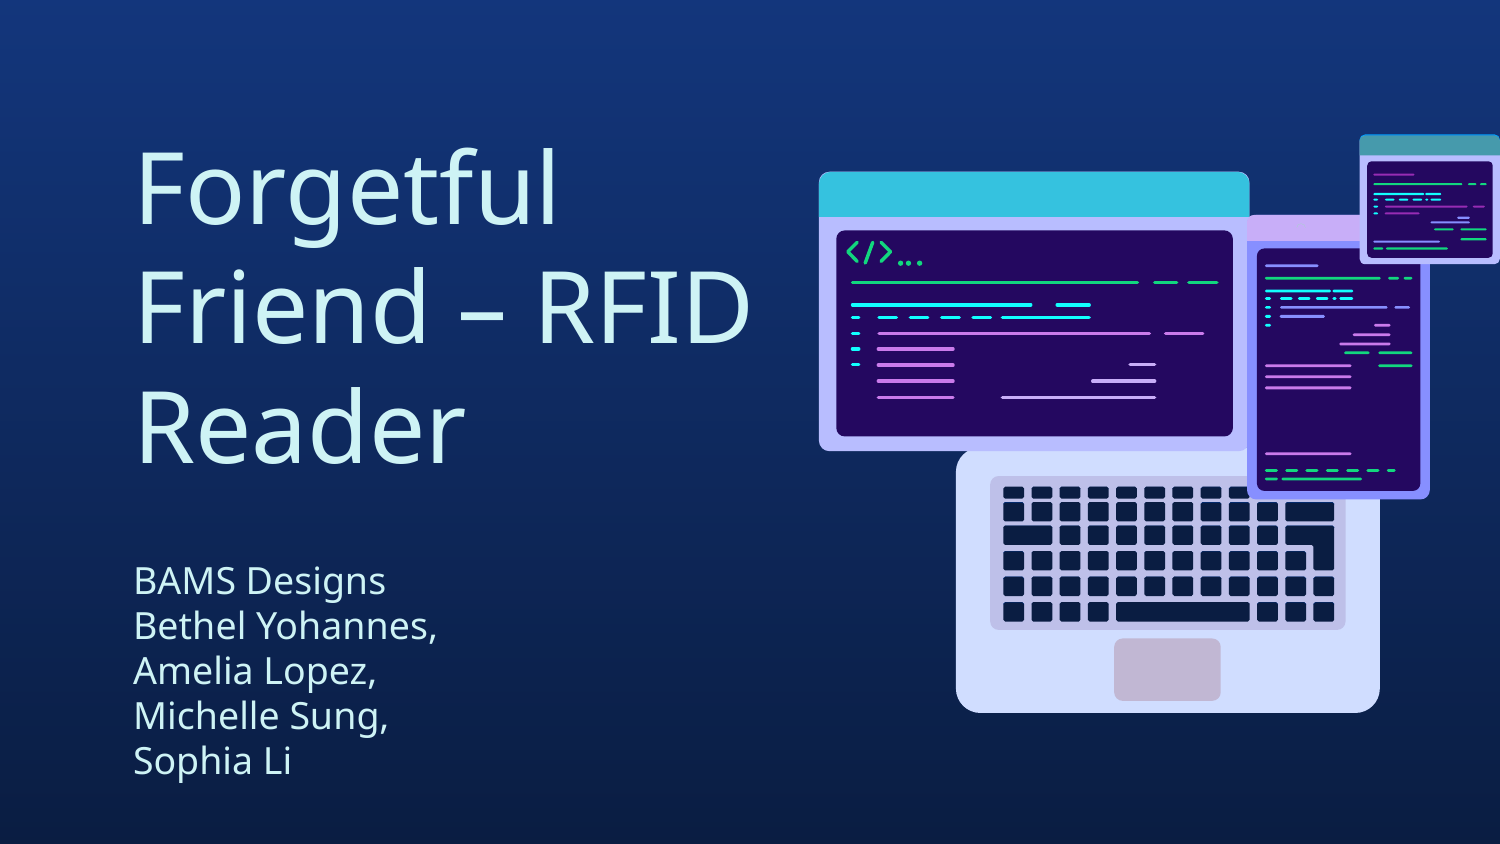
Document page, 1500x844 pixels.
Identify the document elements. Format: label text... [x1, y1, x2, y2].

text_box [1031, 486, 1053, 499]
text_box [1087, 486, 1109, 499]
text_box [1116, 576, 1137, 597]
text_box [1359, 156, 1500, 265]
text_box [1257, 603, 1278, 622]
text_box [1200, 577, 1222, 597]
title Forgetful Friend – RFID Reader [118, 148, 788, 580]
text_box [1279, 314, 1325, 318]
text_box [1285, 577, 1307, 597]
text_box [1003, 552, 1025, 571]
text_box [1116, 602, 1250, 622]
text_box [1388, 276, 1400, 280]
text_box [1373, 192, 1425, 196]
text_box [818, 171, 1250, 217]
text_box [1247, 241, 1430, 500]
text_box [1144, 486, 1166, 499]
text_box [955, 449, 1380, 713]
text_box [1285, 603, 1307, 622]
text_box [1144, 551, 1166, 571]
text_box [1352, 333, 1391, 337]
text_box [1172, 486, 1194, 499]
text_box [1003, 525, 1053, 545]
text_box [1313, 603, 1335, 622]
text_box [1087, 525, 1109, 545]
text_box [897, 260, 904, 266]
text_box [1031, 576, 1053, 597]
text_box [1228, 488, 1250, 499]
text_box [990, 476, 1346, 630]
text_box [1257, 526, 1278, 545]
text_box [1059, 525, 1081, 545]
text_box [1059, 486, 1081, 499]
text_box [1228, 577, 1250, 597]
text_box [1087, 502, 1109, 522]
text_box [1200, 503, 1222, 522]
text_box [836, 230, 1233, 437]
text_box [1087, 602, 1109, 622]
text_box [916, 260, 923, 266]
text_box [1228, 526, 1250, 545]
text_box [1059, 551, 1081, 571]
text_box [1257, 503, 1278, 522]
text_box [1264, 364, 1352, 368]
text_box [1403, 276, 1413, 280]
text_box [1264, 477, 1279, 481]
text_box [1264, 276, 1381, 280]
text_box [1332, 289, 1354, 293]
text_box [1378, 364, 1413, 368]
text_box [1256, 248, 1421, 491]
text_box [1172, 502, 1194, 522]
text_box [1343, 351, 1370, 355]
text_box [1059, 602, 1081, 622]
text_box [1172, 551, 1194, 571]
text_box [1257, 577, 1278, 597]
text_box [1200, 526, 1222, 545]
text_box [1247, 214, 1359, 241]
text_box [1116, 551, 1137, 571]
text_box [1144, 576, 1166, 597]
text_box [1200, 488, 1222, 499]
text_box [1264, 452, 1352, 456]
text_box [1172, 525, 1194, 545]
text_box [1257, 552, 1278, 571]
text_box [1031, 602, 1053, 622]
subtitle BAMS Designs Bethel Yohannes, Amelia Lopez, Michelle Sung, Sophia Li [118, 541, 504, 822]
text_box [1031, 551, 1053, 571]
text_box [1031, 502, 1053, 522]
text_box [1200, 552, 1222, 571]
text_box [1144, 525, 1166, 545]
text_box [1425, 192, 1442, 196]
text_box [1087, 551, 1109, 571]
text_box [1003, 503, 1025, 522]
text_box [1116, 502, 1137, 522]
text_box [1087, 576, 1109, 597]
text_box [1264, 264, 1319, 268]
text_box [1373, 323, 1391, 327]
text_box [1313, 577, 1335, 597]
text_box [1003, 603, 1025, 622]
text_box [1003, 486, 1025, 499]
text_box [905, 260, 912, 266]
text_box [1116, 525, 1137, 545]
text_box [1285, 526, 1335, 571]
text_box [1144, 502, 1166, 522]
text_box [1264, 386, 1352, 390]
text_box [1264, 375, 1352, 379]
text_box [1359, 135, 1500, 156]
text_box [1285, 503, 1335, 522]
text_box [1228, 552, 1250, 571]
text_box [1114, 638, 1221, 701]
text_box [1059, 576, 1081, 597]
text_box [1172, 576, 1194, 597]
text_box [1228, 503, 1250, 522]
text_box [1059, 502, 1081, 522]
text_box [1339, 342, 1391, 346]
text_box [1116, 486, 1137, 499]
text_box [818, 217, 1248, 452]
text_box [1264, 289, 1332, 293]
text_box [1281, 477, 1363, 481]
text_box [1367, 161, 1493, 258]
text_box [1378, 351, 1413, 355]
text_box [1003, 577, 1025, 597]
